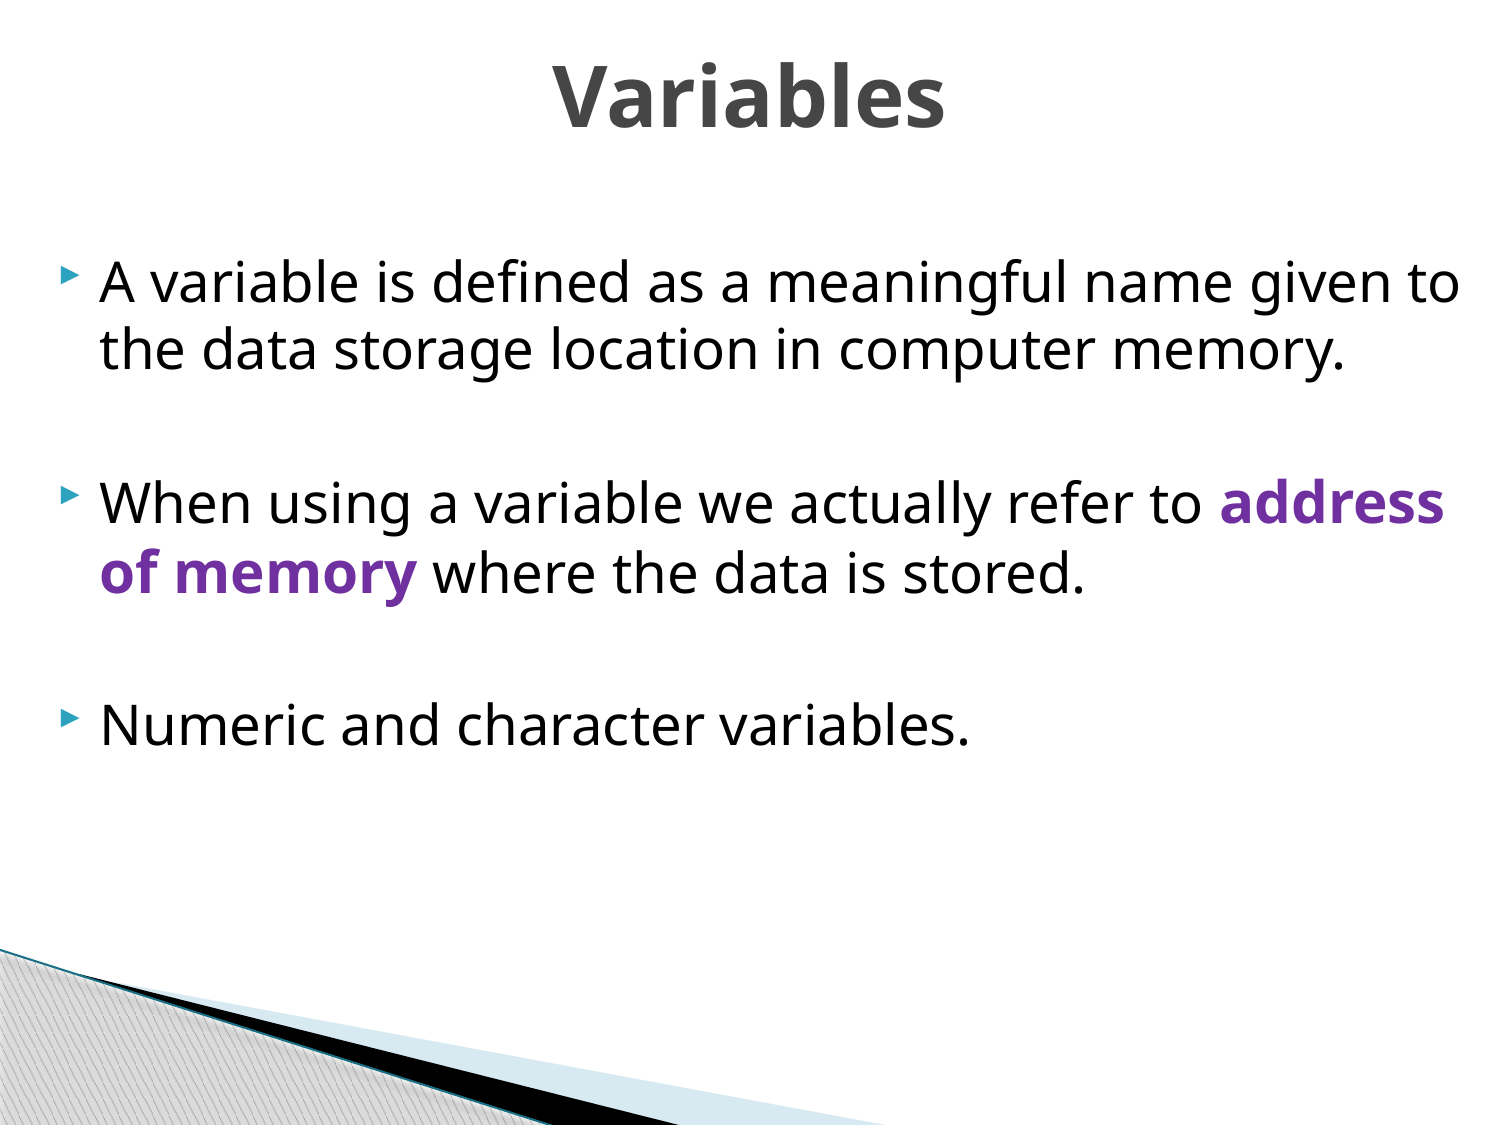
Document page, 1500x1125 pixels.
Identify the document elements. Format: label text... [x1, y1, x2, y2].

list A variable is defined as a meaningful name given to the data storage location in computer memory. When using a variable we actually refer to address of memory where the data is stored. Numeric and character variables. [24, 162, 1500, 1113]
title Variables [0, 0, 1500, 188]
